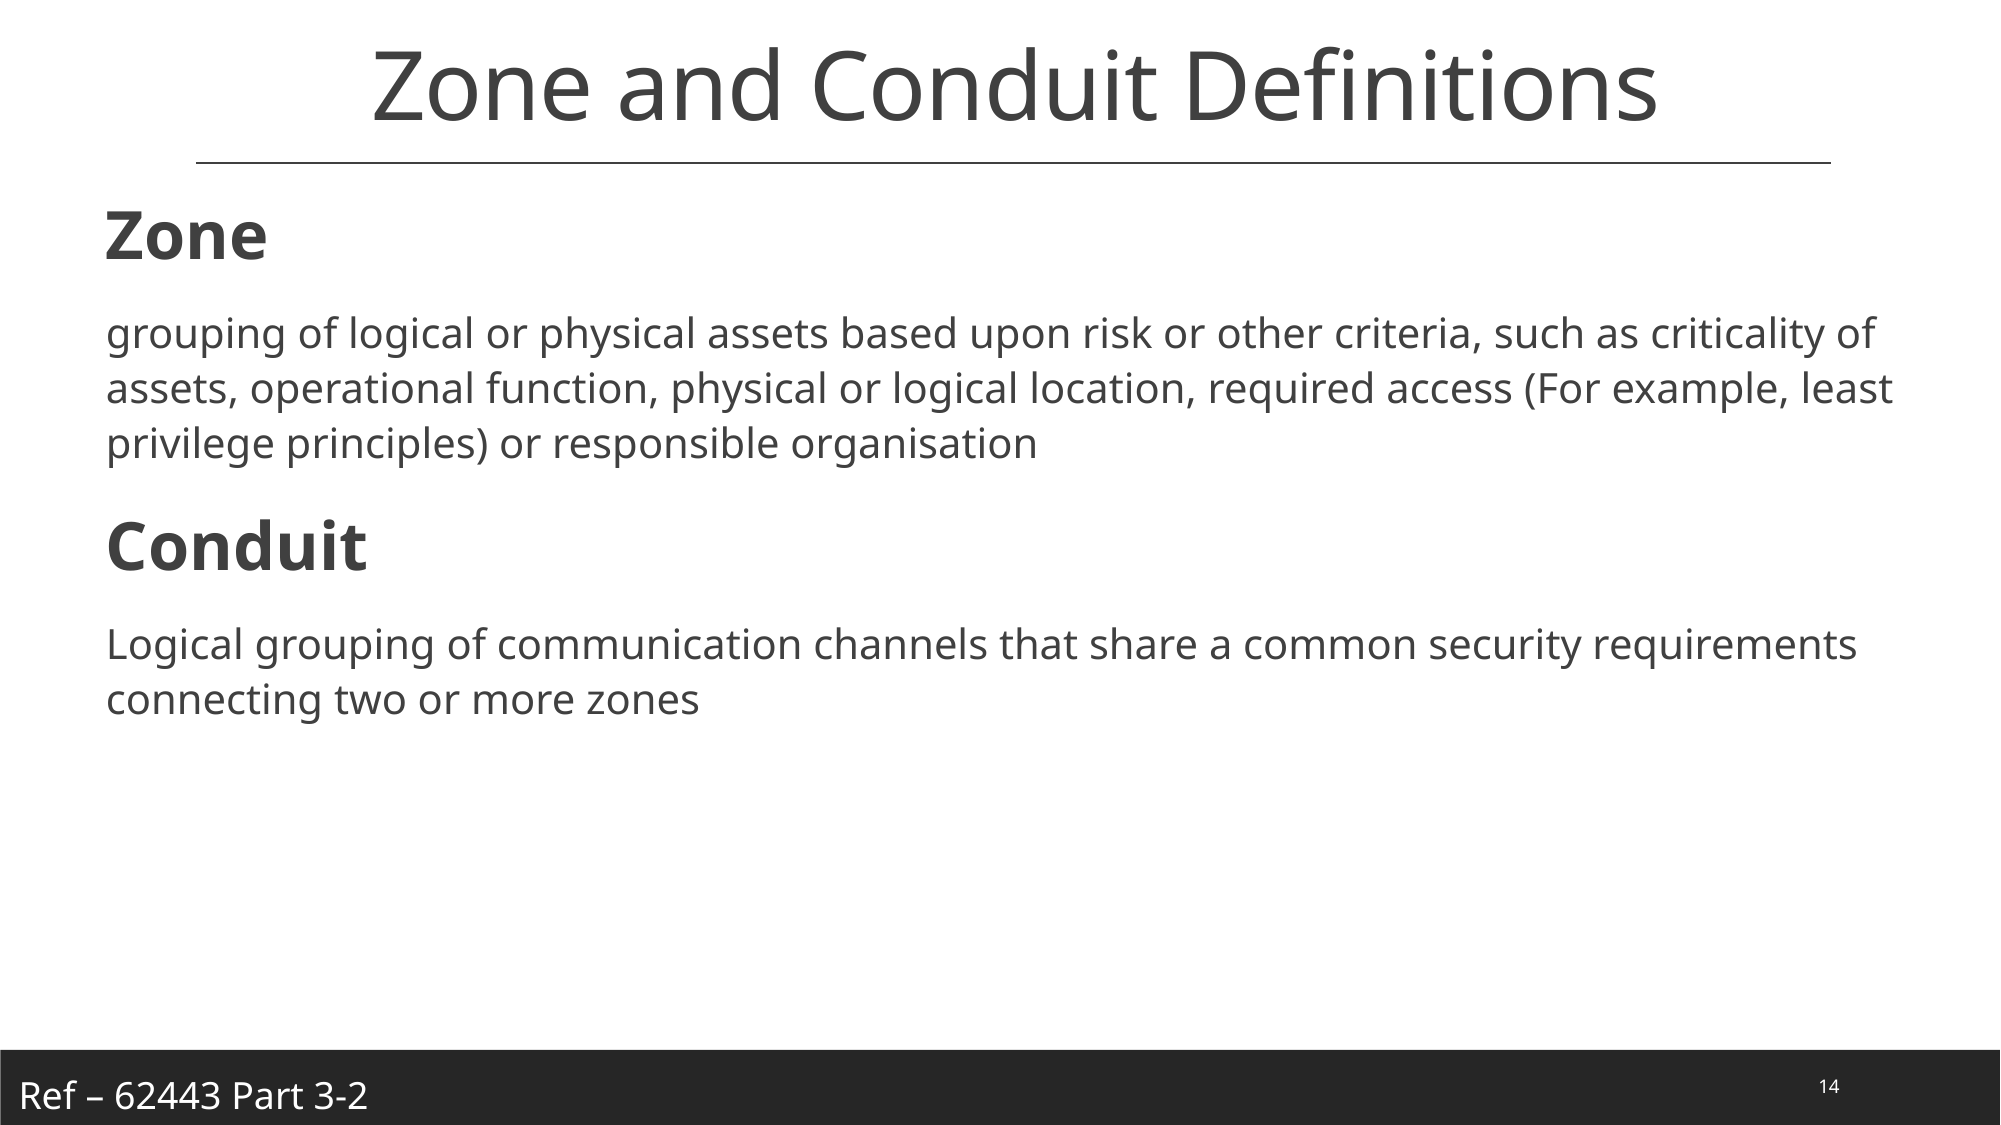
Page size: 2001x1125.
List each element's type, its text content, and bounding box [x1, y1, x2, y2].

list Zone grouping of logical or physical assets based upon risk or other criteria, such as criticality of assets, operational function, physical or logical location, required access (For example, least privilege principles) or responsible organisation Conduit Logical grouping of communication channels that share a common security requirements connecting two or more zones [90, 176, 1941, 1026]
text_box Ref – 62443 Part 3-2 [3, 1064, 385, 1125]
slide_number 14 [1803, 1057, 1932, 1118]
title Zone and Conduit Definitions [90, 17, 1941, 149]
